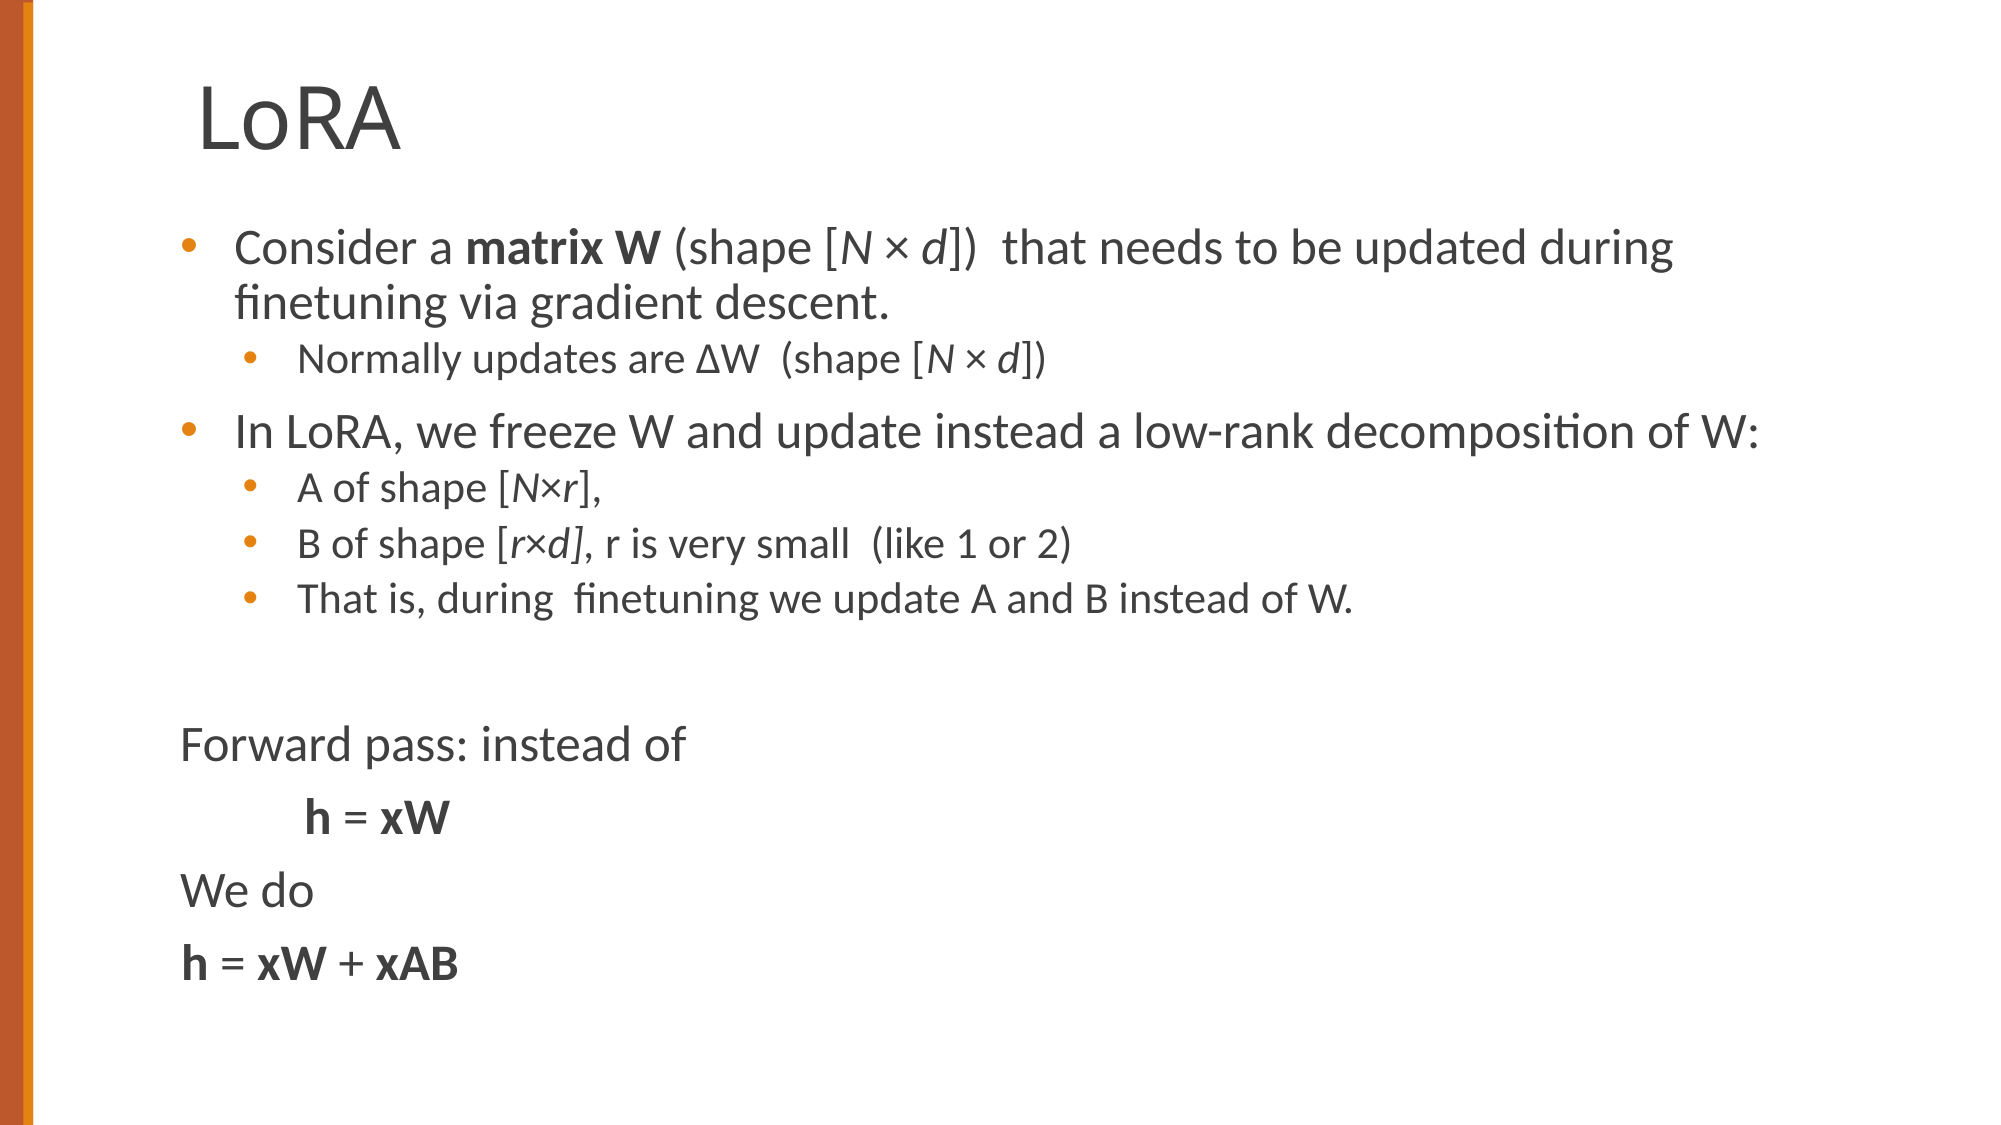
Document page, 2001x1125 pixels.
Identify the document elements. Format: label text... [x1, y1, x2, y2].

title LoRA [180, 26, 1830, 175]
list Consider a matrix W (shape [N × d]) that needs to be updated during finetuning via gradient descent. Normally updates are ∆W (shape [N × d]) In LoRA, we freeze W and update instead a low-rank decomposition of W: A of shape [N×r], B of shape [r×d], r is very small (like 1 or 2) That is, during finetuning we update A and B instead of W. Forward pass: instead of h = xW We do h = xW + xAB [180, 212, 1830, 1013]
